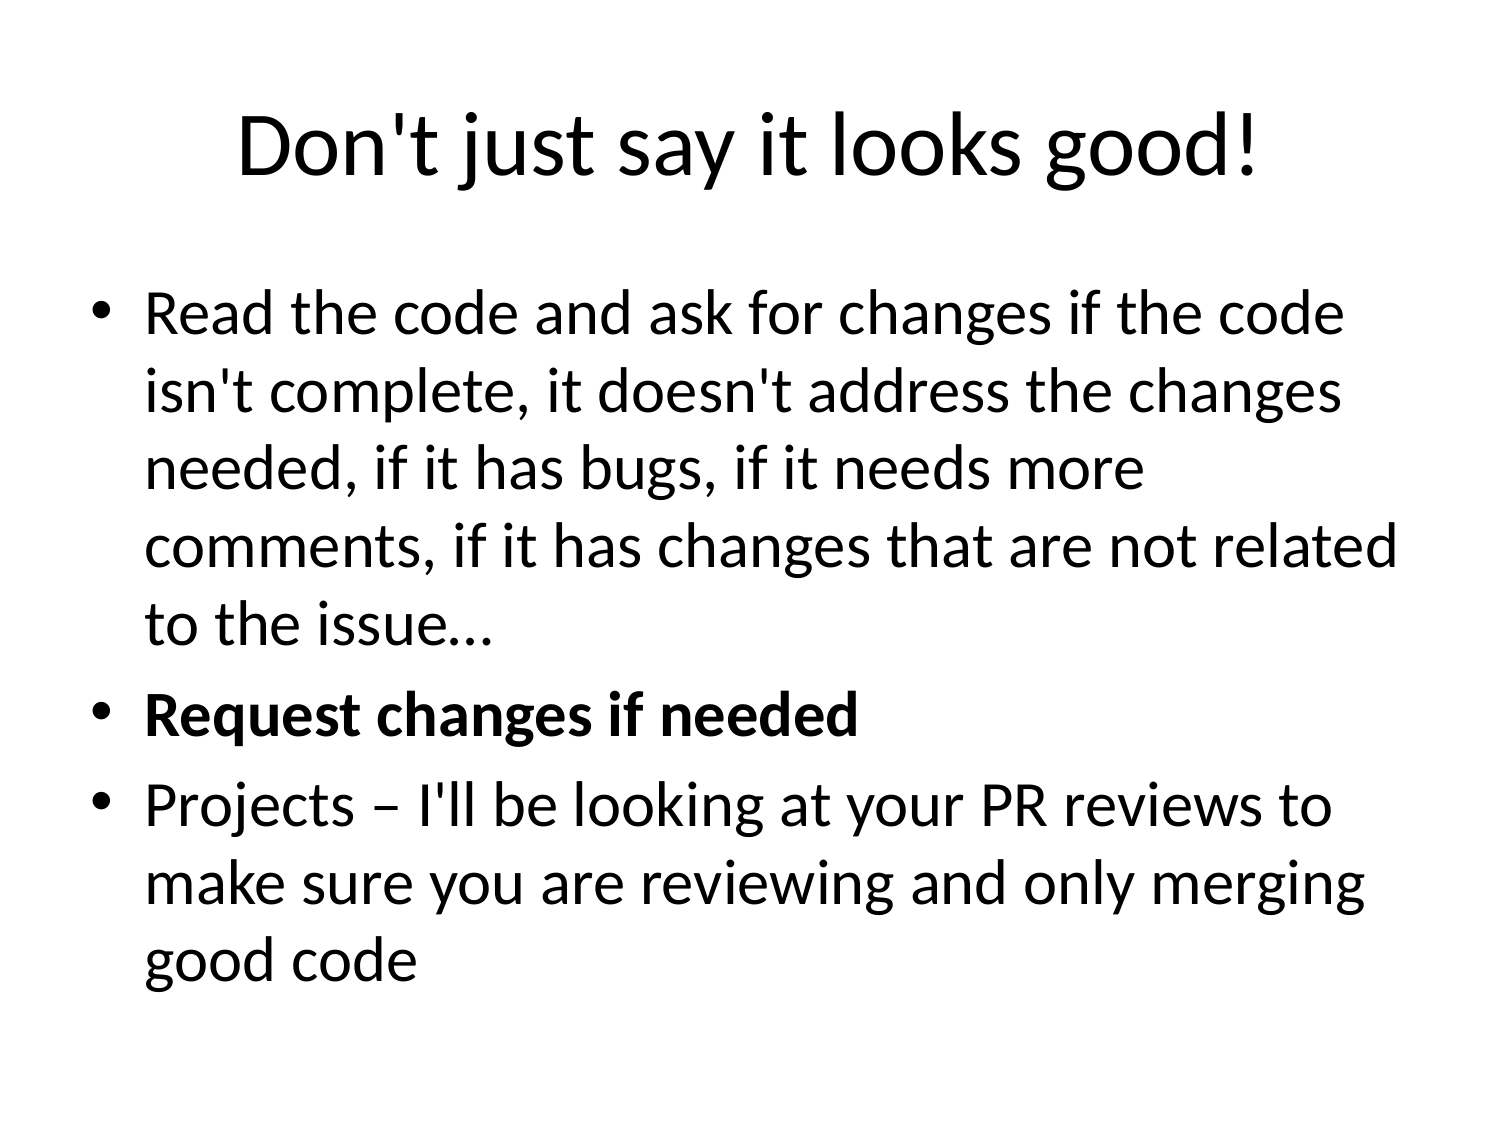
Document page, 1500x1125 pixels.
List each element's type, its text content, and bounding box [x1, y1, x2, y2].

title Don't just say it looks good! [75, 45, 1425, 233]
list Read the code and ask for changes if the code isn't complete, it doesn't address the changes needed, if it has bugs, if it needs more comments, if it has changes that are not related to the issue… Request changes if needed Projects – I'll be looking at your PR reviews to make sure you are reviewing and only merging good code [75, 262, 1425, 1005]
